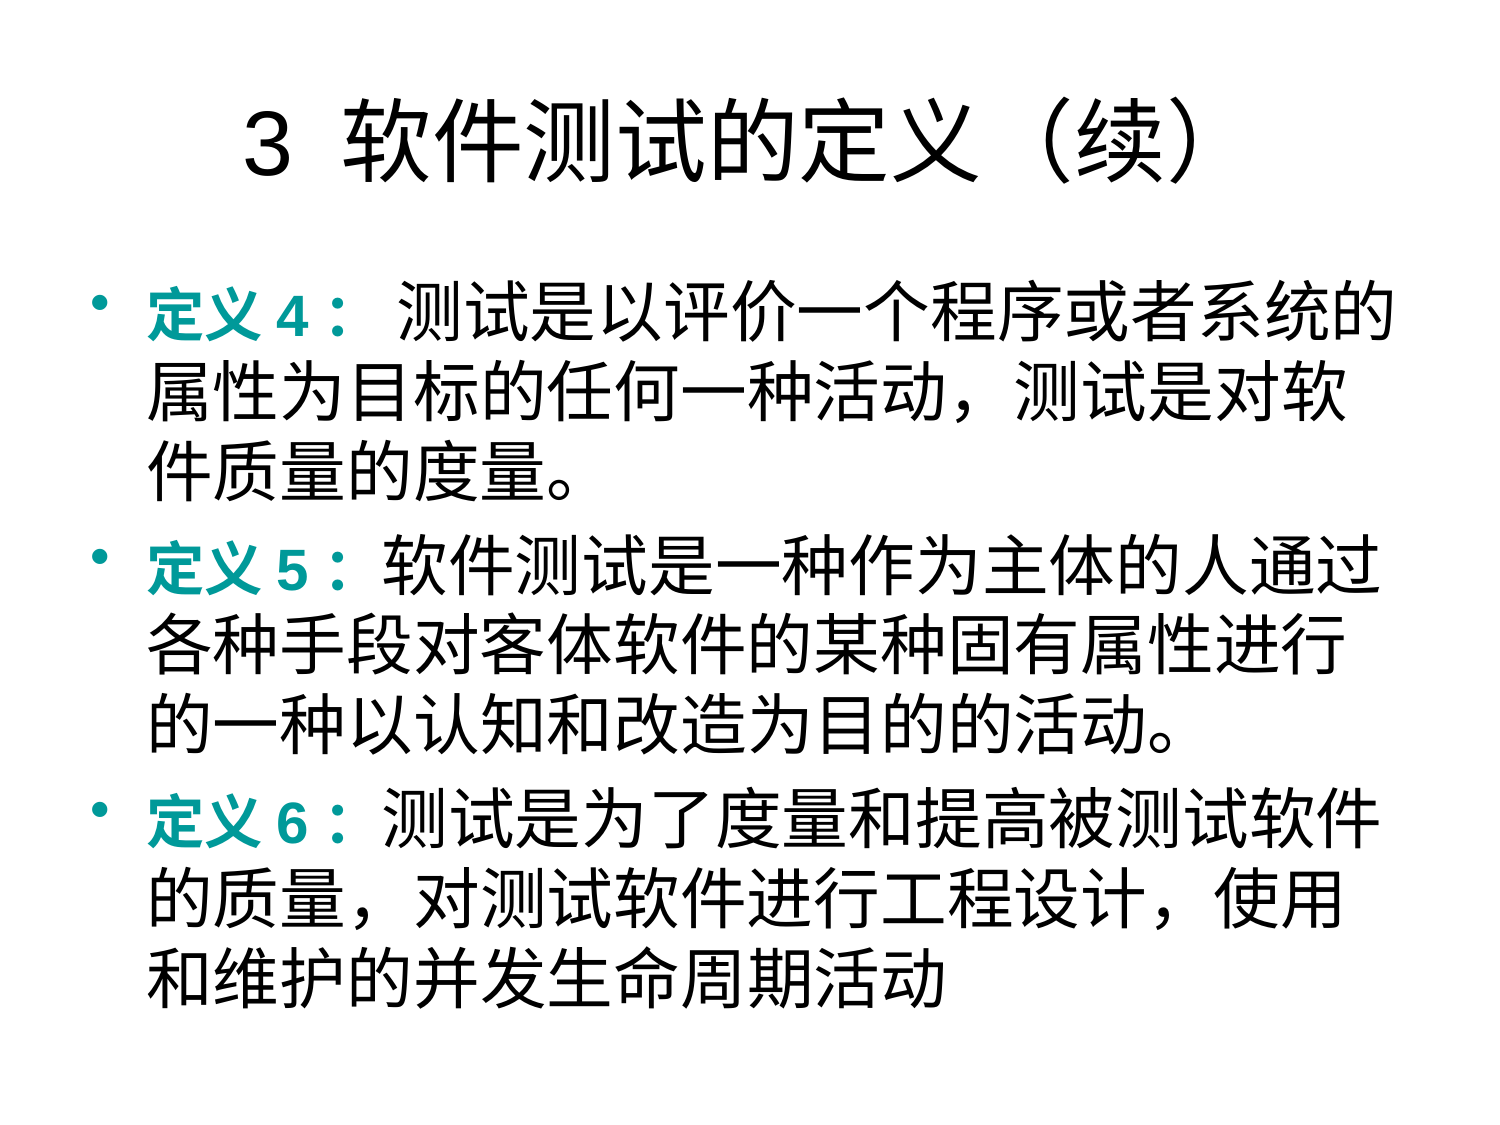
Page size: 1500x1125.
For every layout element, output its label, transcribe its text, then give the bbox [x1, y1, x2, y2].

list 定义4： 测试是以评价一个程序或者系统的属性为目标的任何一种活动，测试是对软件质量的度量。 定义5：软件测试是一种作为主体的人通过各种手段对客体软件的某种固有属性进行的一种以认知和改造为目的的活动。 定义6：测试是为了度量和提高被测试软件的质量，对测试软件进行工程设计，使用和维护的并发生命周期活动 [75, 262, 1425, 1005]
title 3 软件测试的定义（续） [75, 45, 1425, 233]
